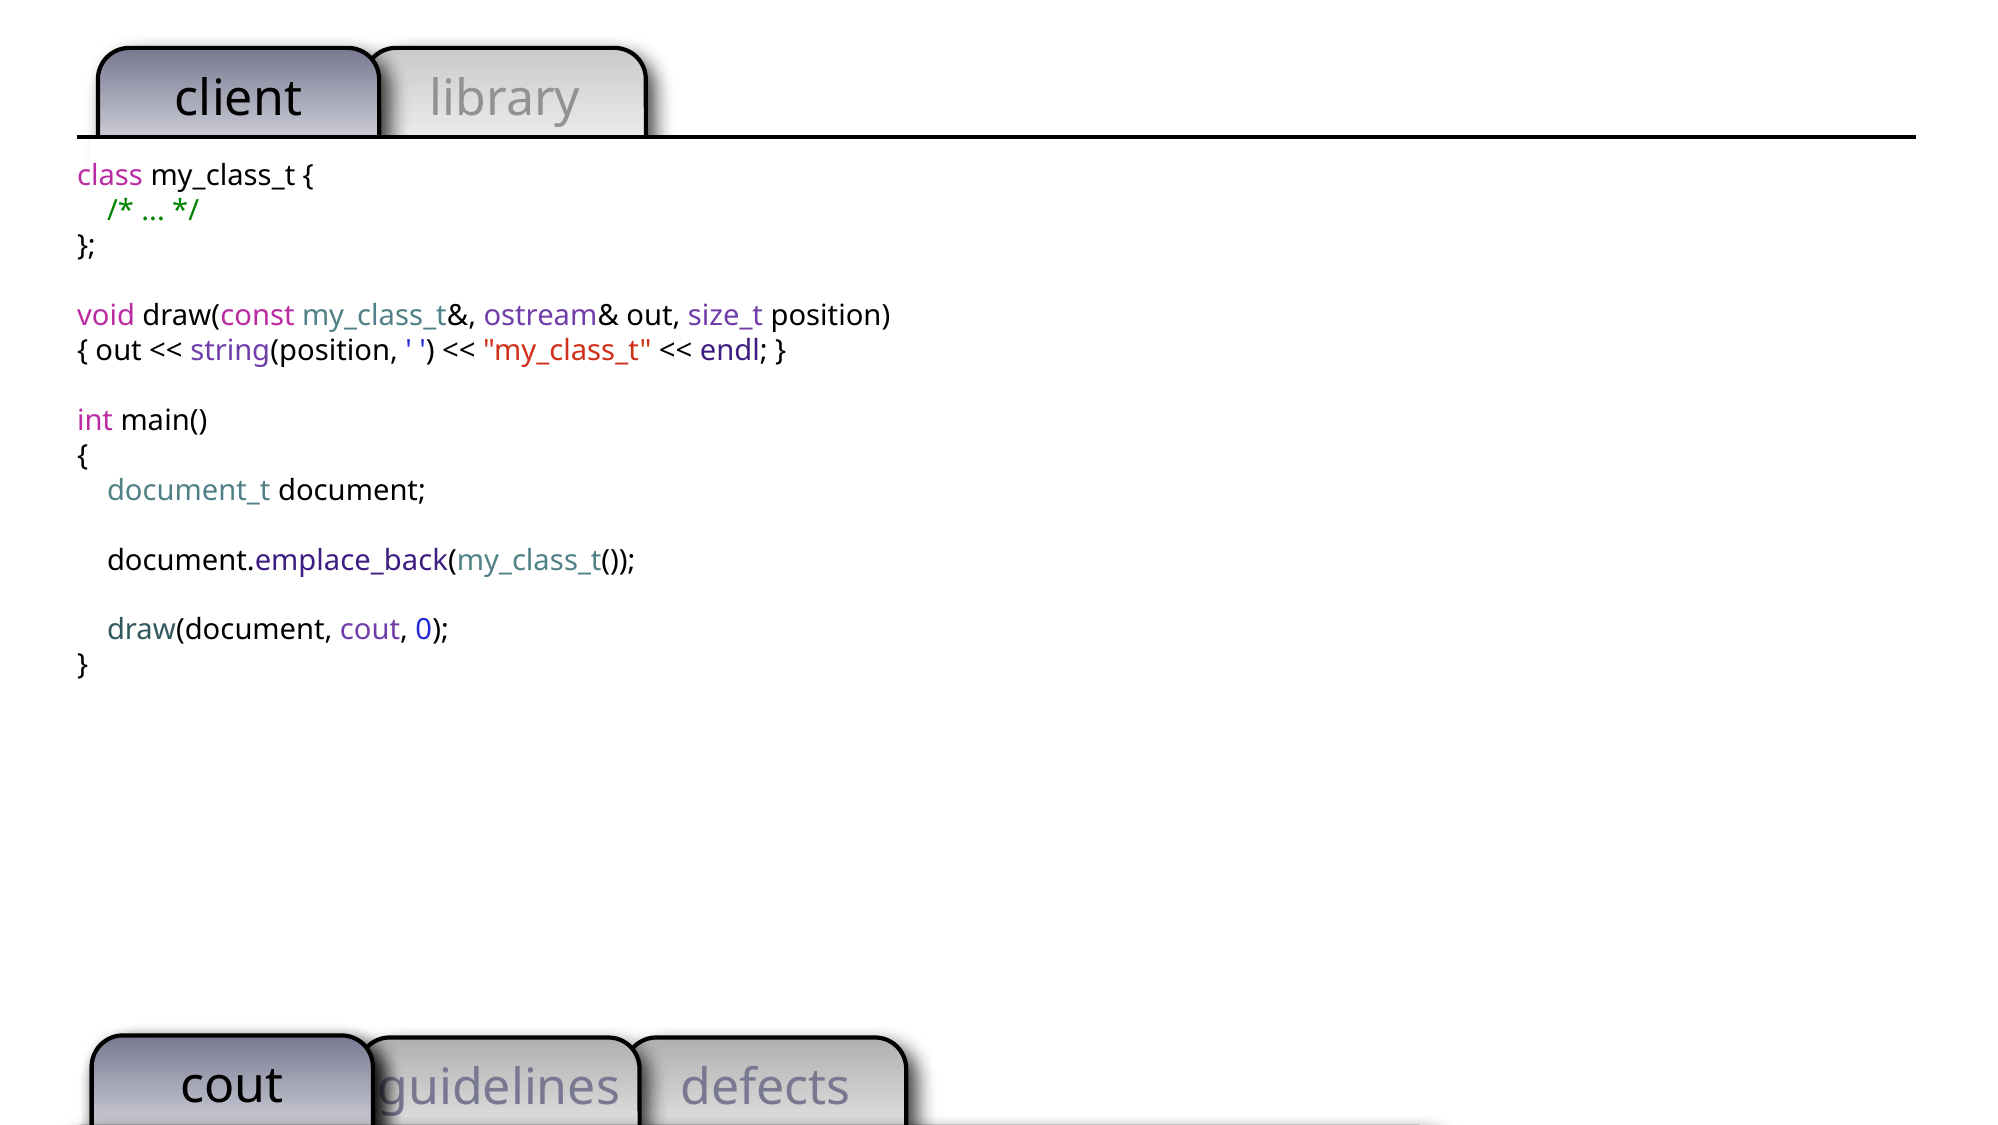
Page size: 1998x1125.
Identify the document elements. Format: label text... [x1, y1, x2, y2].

list class my_class_t { /* ... */ }; void draw(const my_class_t&, ostream& out, size_t position) { out << string(position, ' ') << "my_class_t" << endl; } int main() { document_t document; document.emplace_back(my_class_t()); draw(document, cout, 0); } [76, 155, 1918, 1013]
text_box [60, 1035, 1440, 1125]
